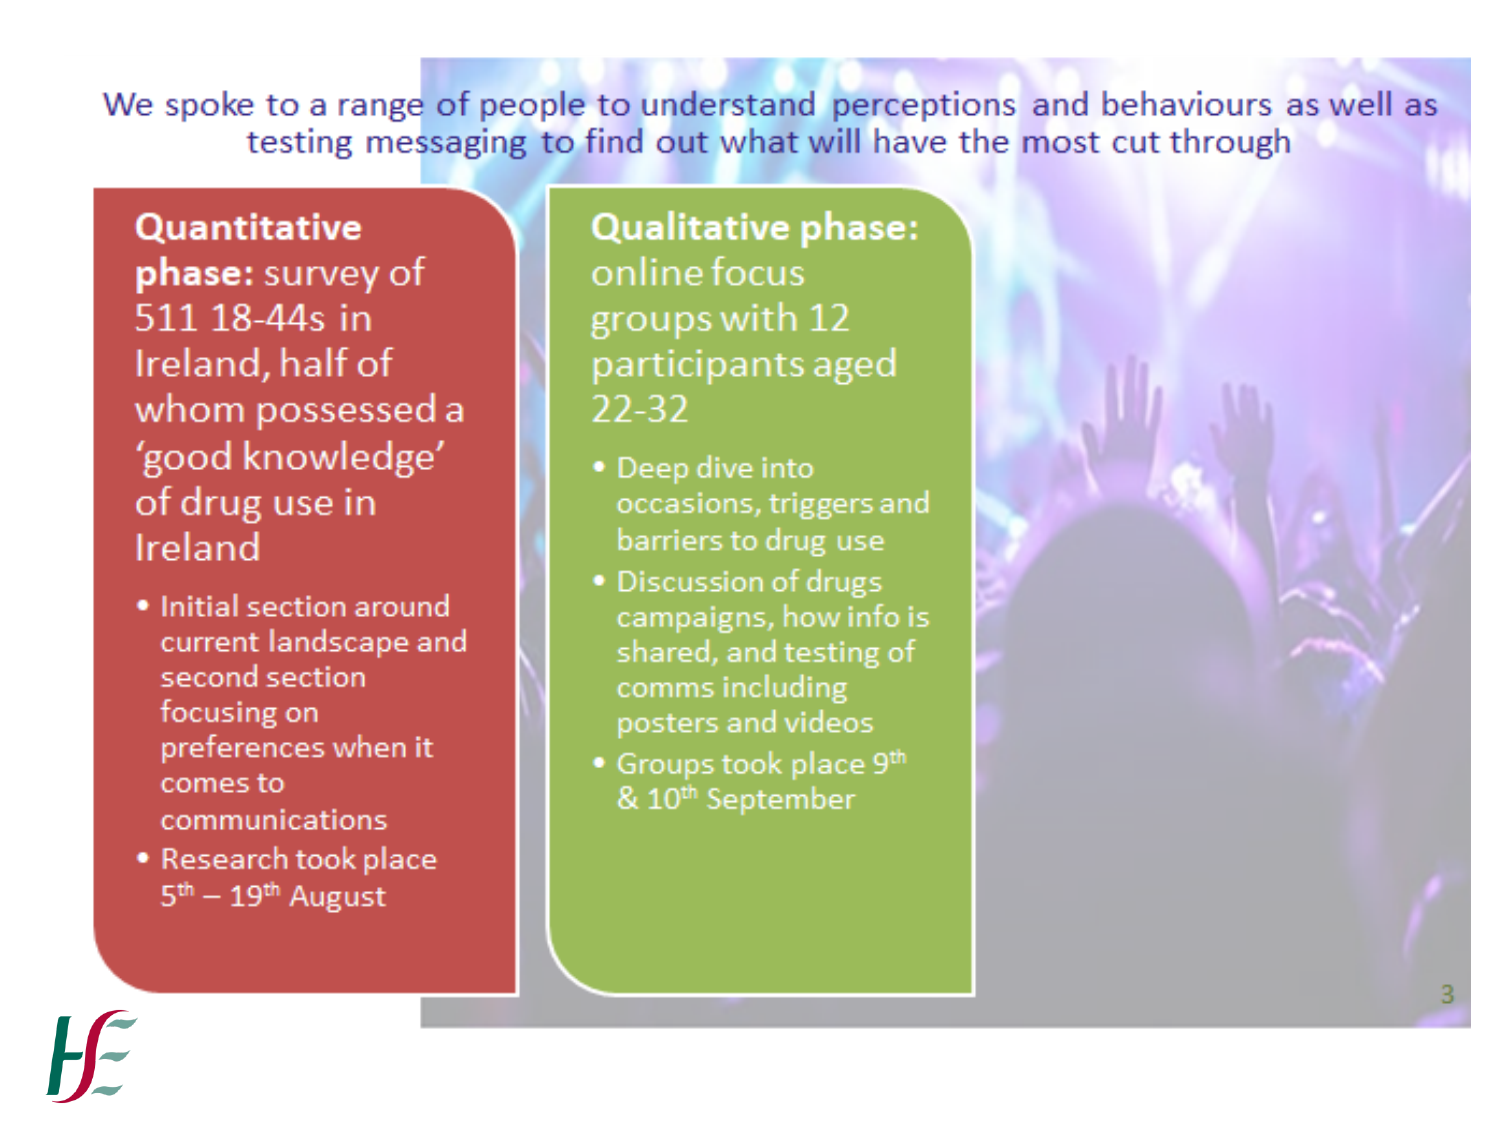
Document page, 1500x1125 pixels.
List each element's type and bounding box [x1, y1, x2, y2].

picture [41, 54, 1471, 1114]
